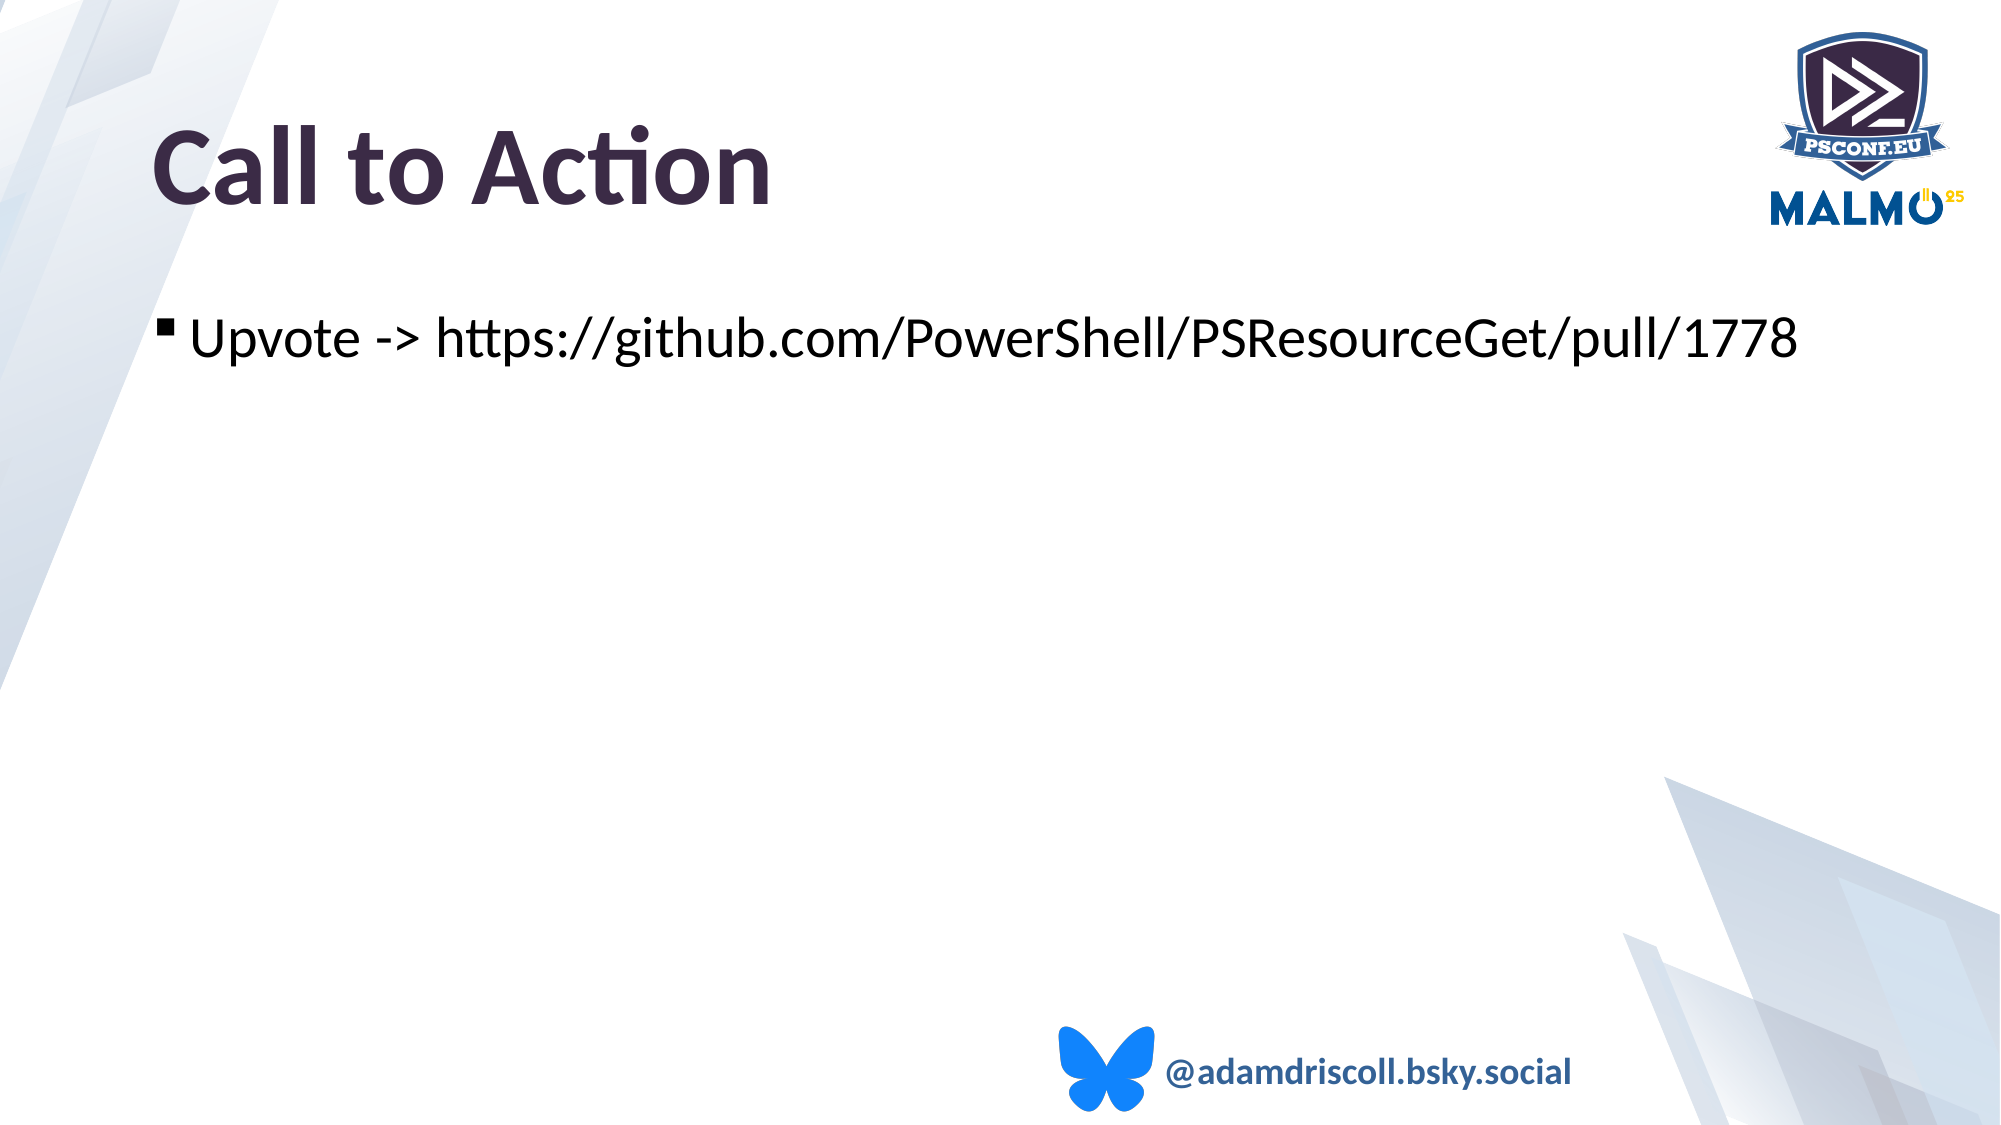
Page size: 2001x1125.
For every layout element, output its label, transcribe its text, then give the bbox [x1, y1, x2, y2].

picture [0, 0, 2000, 1125]
title Call to Action [137, 59, 1735, 278]
list Upvote -> https://github.com/PowerShell/PSResourceGet/pull/1778 [137, 299, 1863, 1014]
